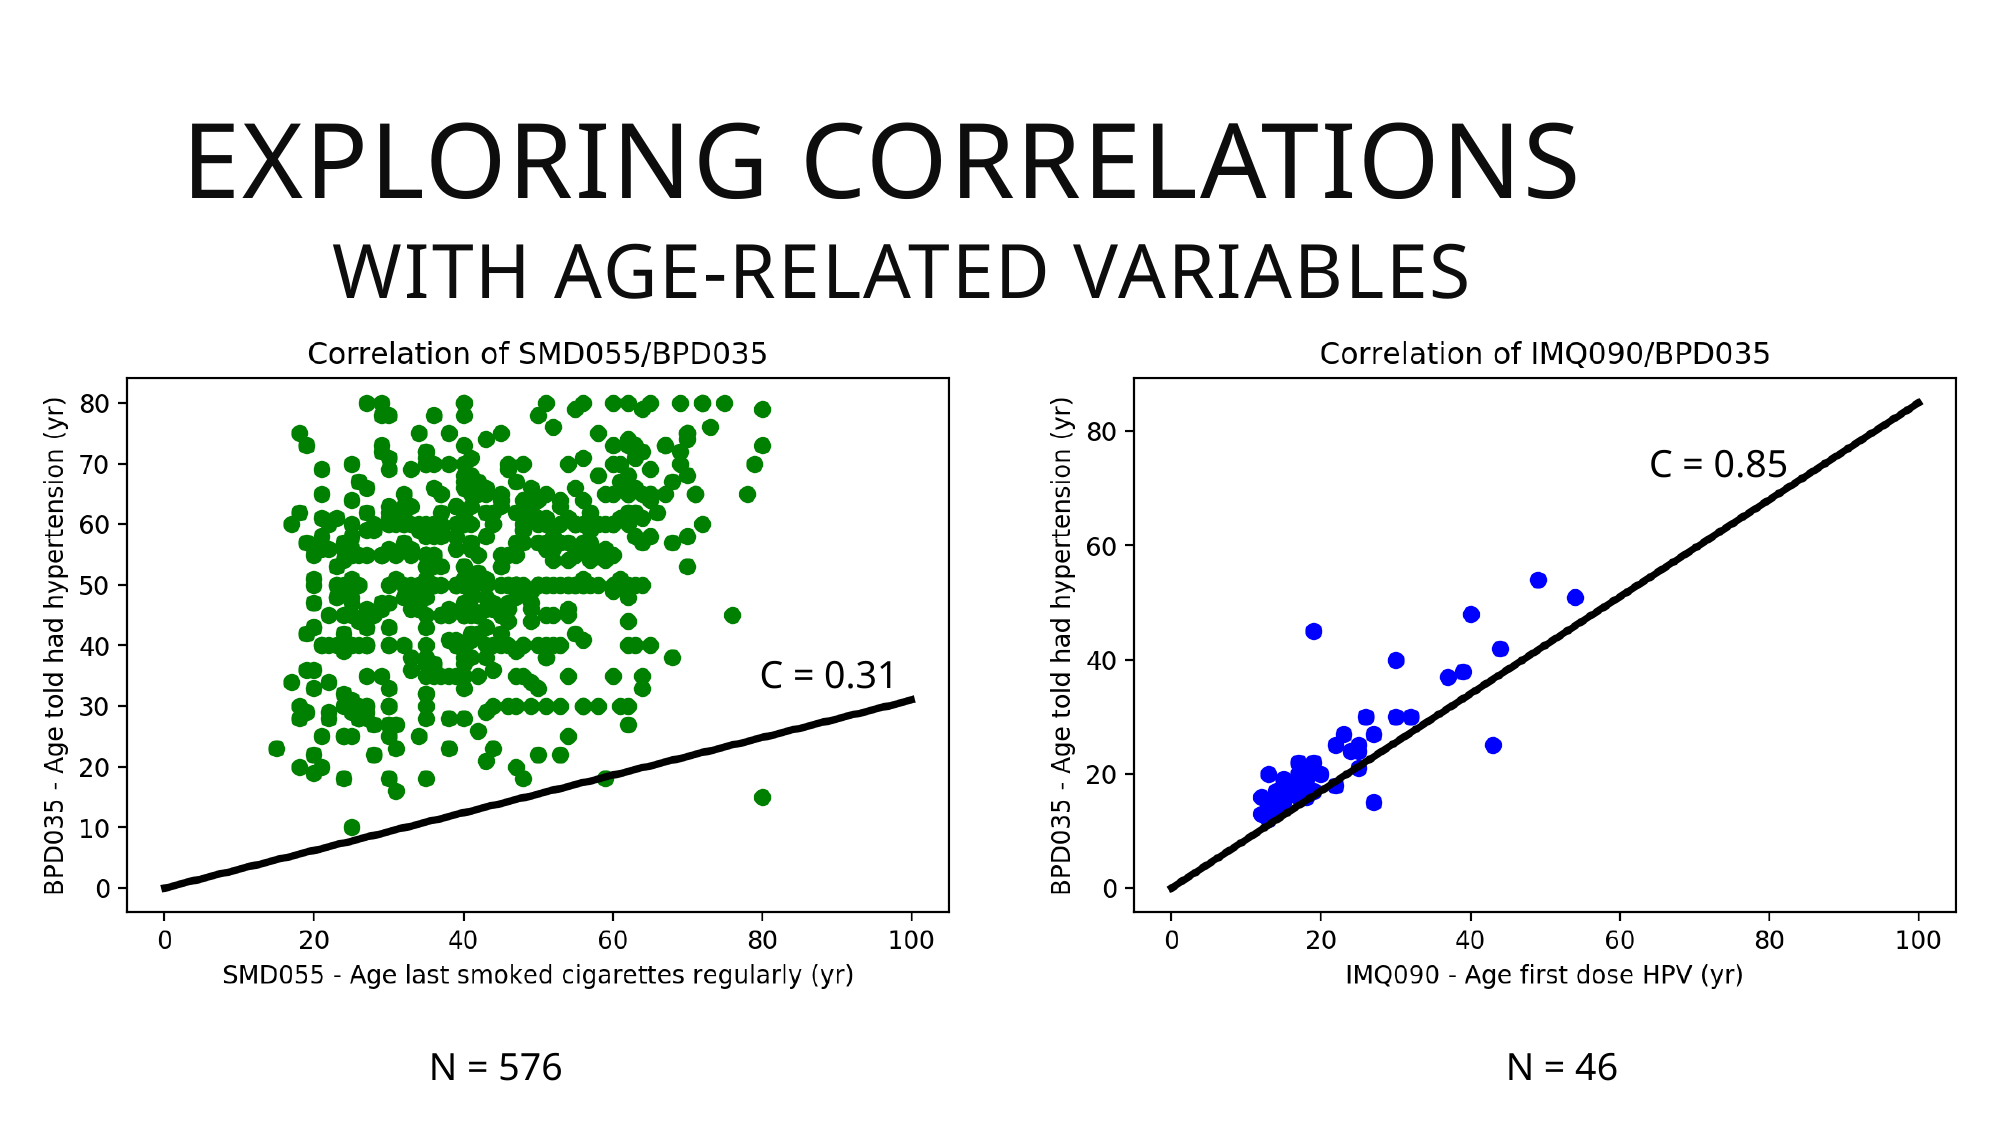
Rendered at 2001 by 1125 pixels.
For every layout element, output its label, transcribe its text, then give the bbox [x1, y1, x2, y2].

picture [1033, 323, 1973, 1006]
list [26, 323, 966, 1006]
title Exploring correlations with age-related variables [168, 96, 1763, 342]
text_box N = 576 [414, 1035, 578, 1095]
text_box N = 46 [1491, 1035, 1634, 1095]
